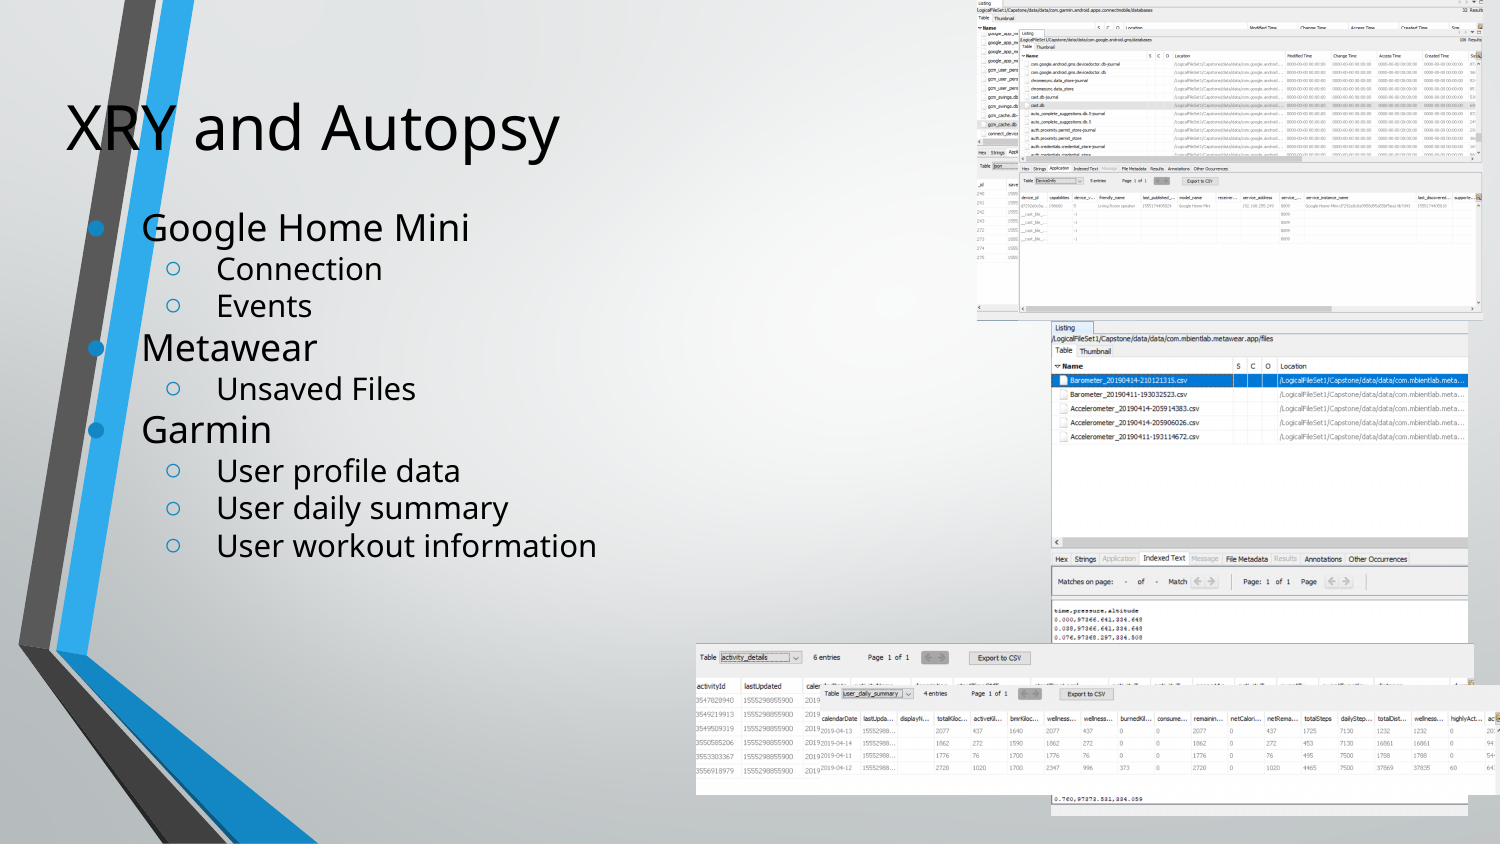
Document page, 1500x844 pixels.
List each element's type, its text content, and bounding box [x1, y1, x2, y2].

picture [695, 0, 1500, 816]
list Google Home Mini Connection Events Metawear Unsaved Files Garmin User profile data User daily summary User workout information [51, 189, 1051, 750]
title XRY and Autopsy [51, 72, 977, 167]
